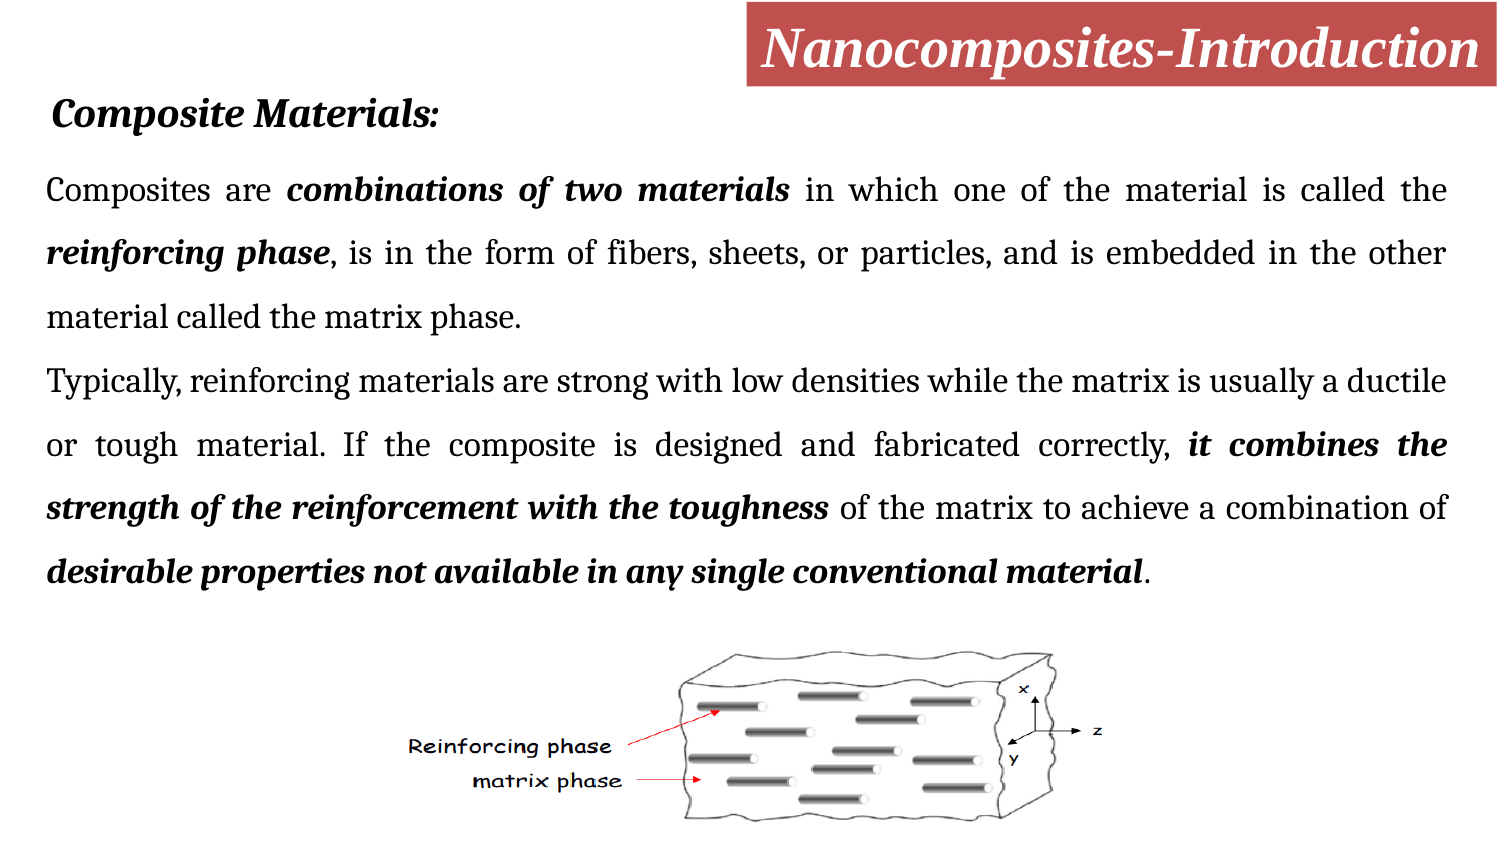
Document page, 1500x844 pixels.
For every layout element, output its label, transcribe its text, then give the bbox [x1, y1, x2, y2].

text_box Composites are combinations of two materials in which one of the material is called the reinforcing phase, is in the form of fibers, sheets, or particles, and is embedded in the other material called the matrix phase. Typically, reinforcing materials are strong with low densities while the matrix is usually a ductile or tough material. If the composite is designed and fabricated correctly, it combines the strength of the reinforcement with the toughness of the matrix to achieve a combination of desirable properties not available in any single conventional material. [31, 137, 1463, 599]
text_box Composite Materials: [36, 53, 1468, 219]
picture [379, 634, 1125, 830]
text_box Nanocomposites-Introduction [746, 1, 1497, 87]
